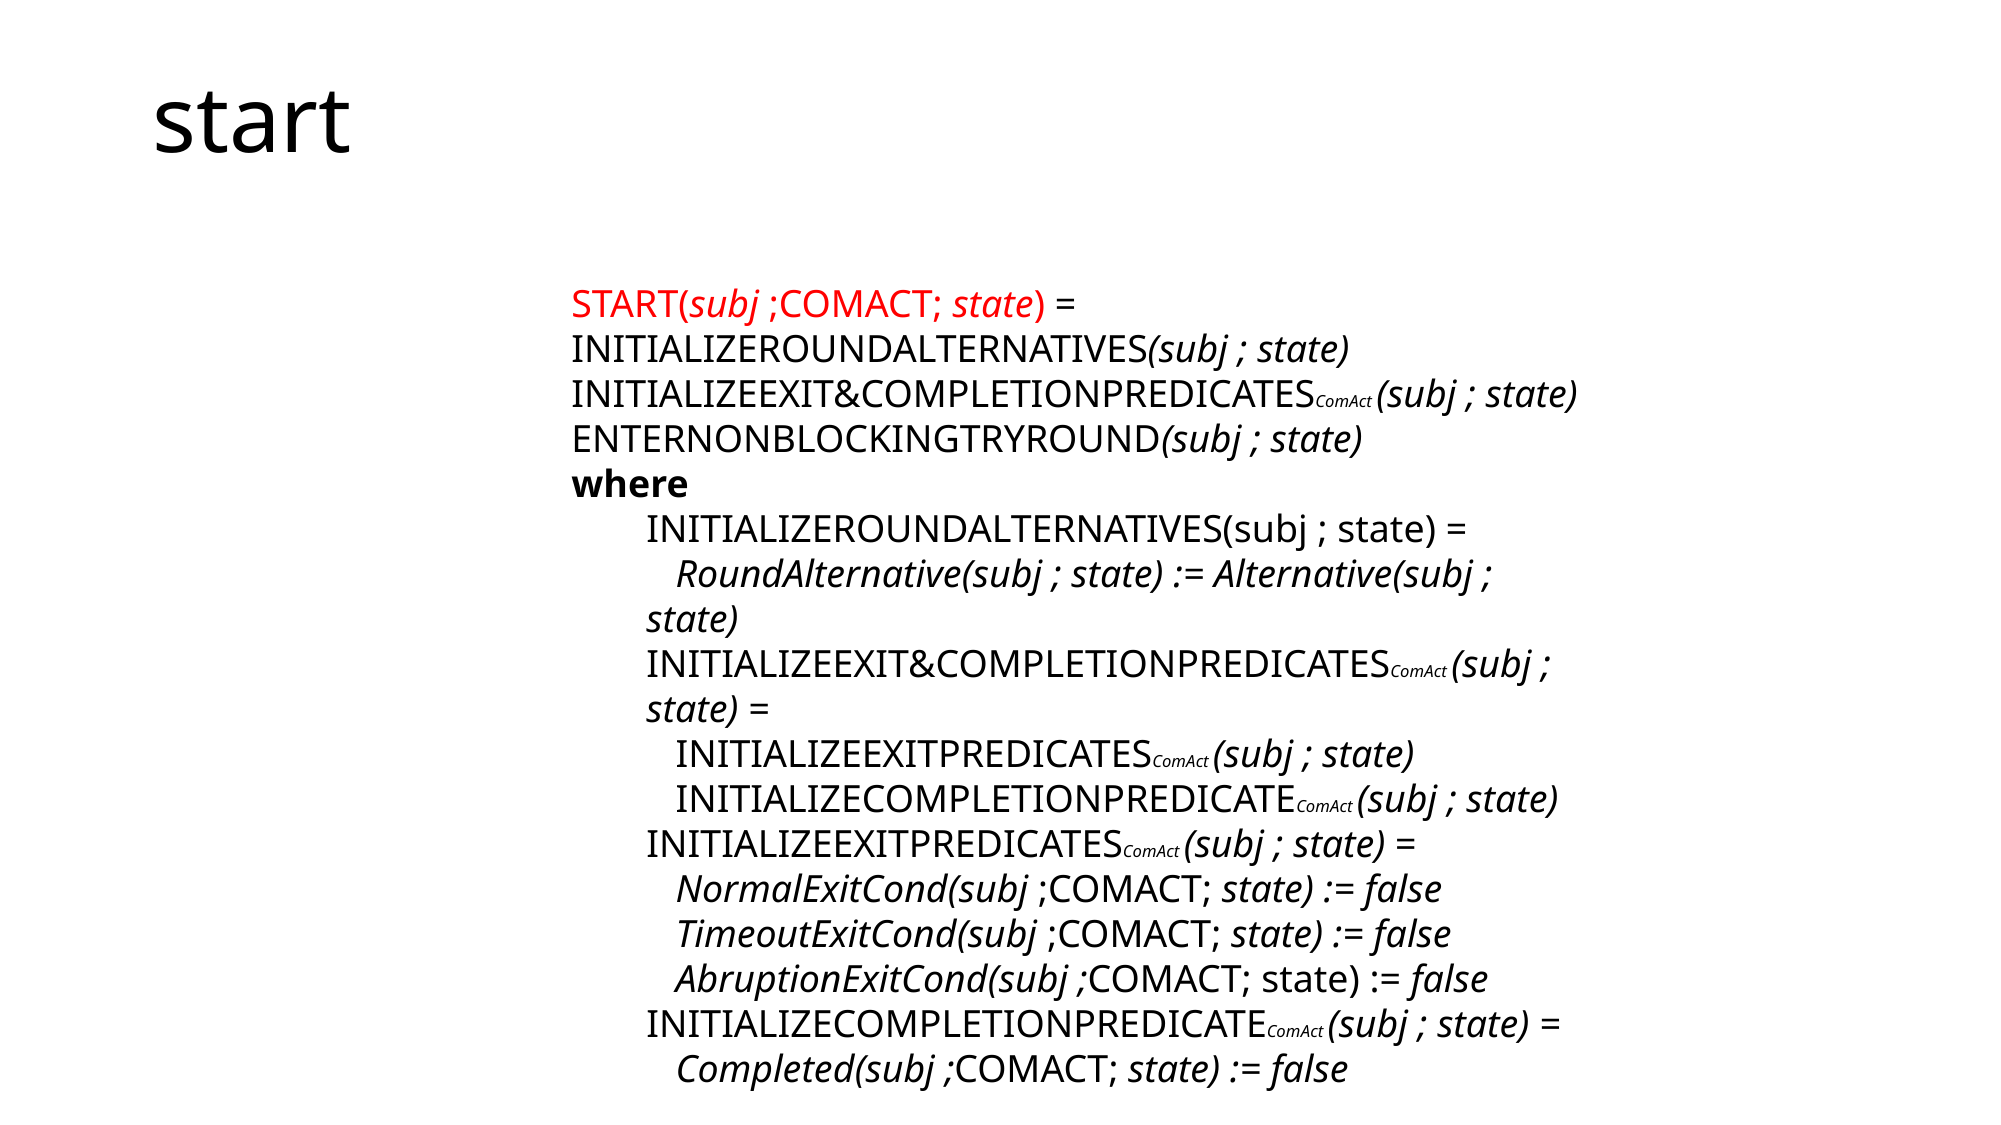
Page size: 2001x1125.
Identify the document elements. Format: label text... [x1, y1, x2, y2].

text_box START(subj ;COMACT; state) = INITIALIZEROUNDALTERNATIVES(subj ; state) INITIALIZEEXIT&COMPLETIONPREDICATESComAct (subj ; state) ENTERNONBLOCKINGTRYROUND(subj ; state) where INITIALIZEROUNDALTERNATIVES(subj ; state) = RoundAlternative(subj ; state) := Alternative(subj ; state) INITIALIZEEXIT&COMPLETIONPREDICATESComAct (subj ; state) = INITIALIZEEXITPREDICATESComAct (subj ; state) INITIALIZECOMPLETIONPREDICATEComAct (subj ; state) INITIALIZEEXITPREDICATESComAct (subj ; state) = NormalExitCond(subj ;COMACT; state) := false TimeoutExitCond(subj ;COMACT; state) := false AbruptionExitCond(subj ;COMACT; state) := false INITIALIZECOMPLETIONPREDICATEComAct (subj ; state) = Completed(subj ;COMACT; state) := false [556, 272, 1608, 1098]
title start [137, 59, 1863, 185]
